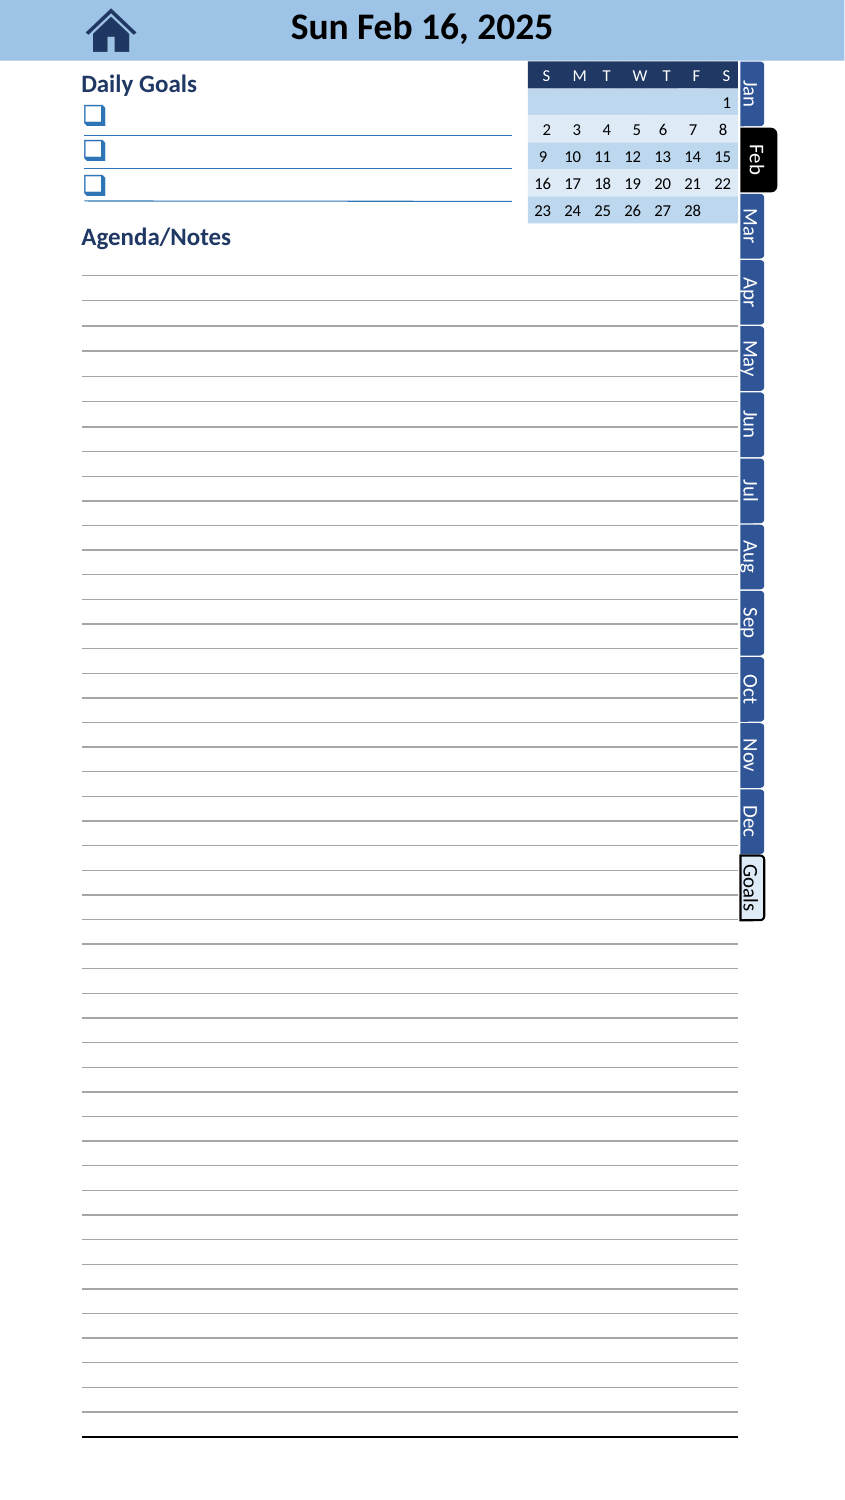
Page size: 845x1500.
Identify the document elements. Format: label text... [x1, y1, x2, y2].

list Sun Feb 16, 2025 [190, 0, 655, 61]
picture [82, 1, 140, 59]
